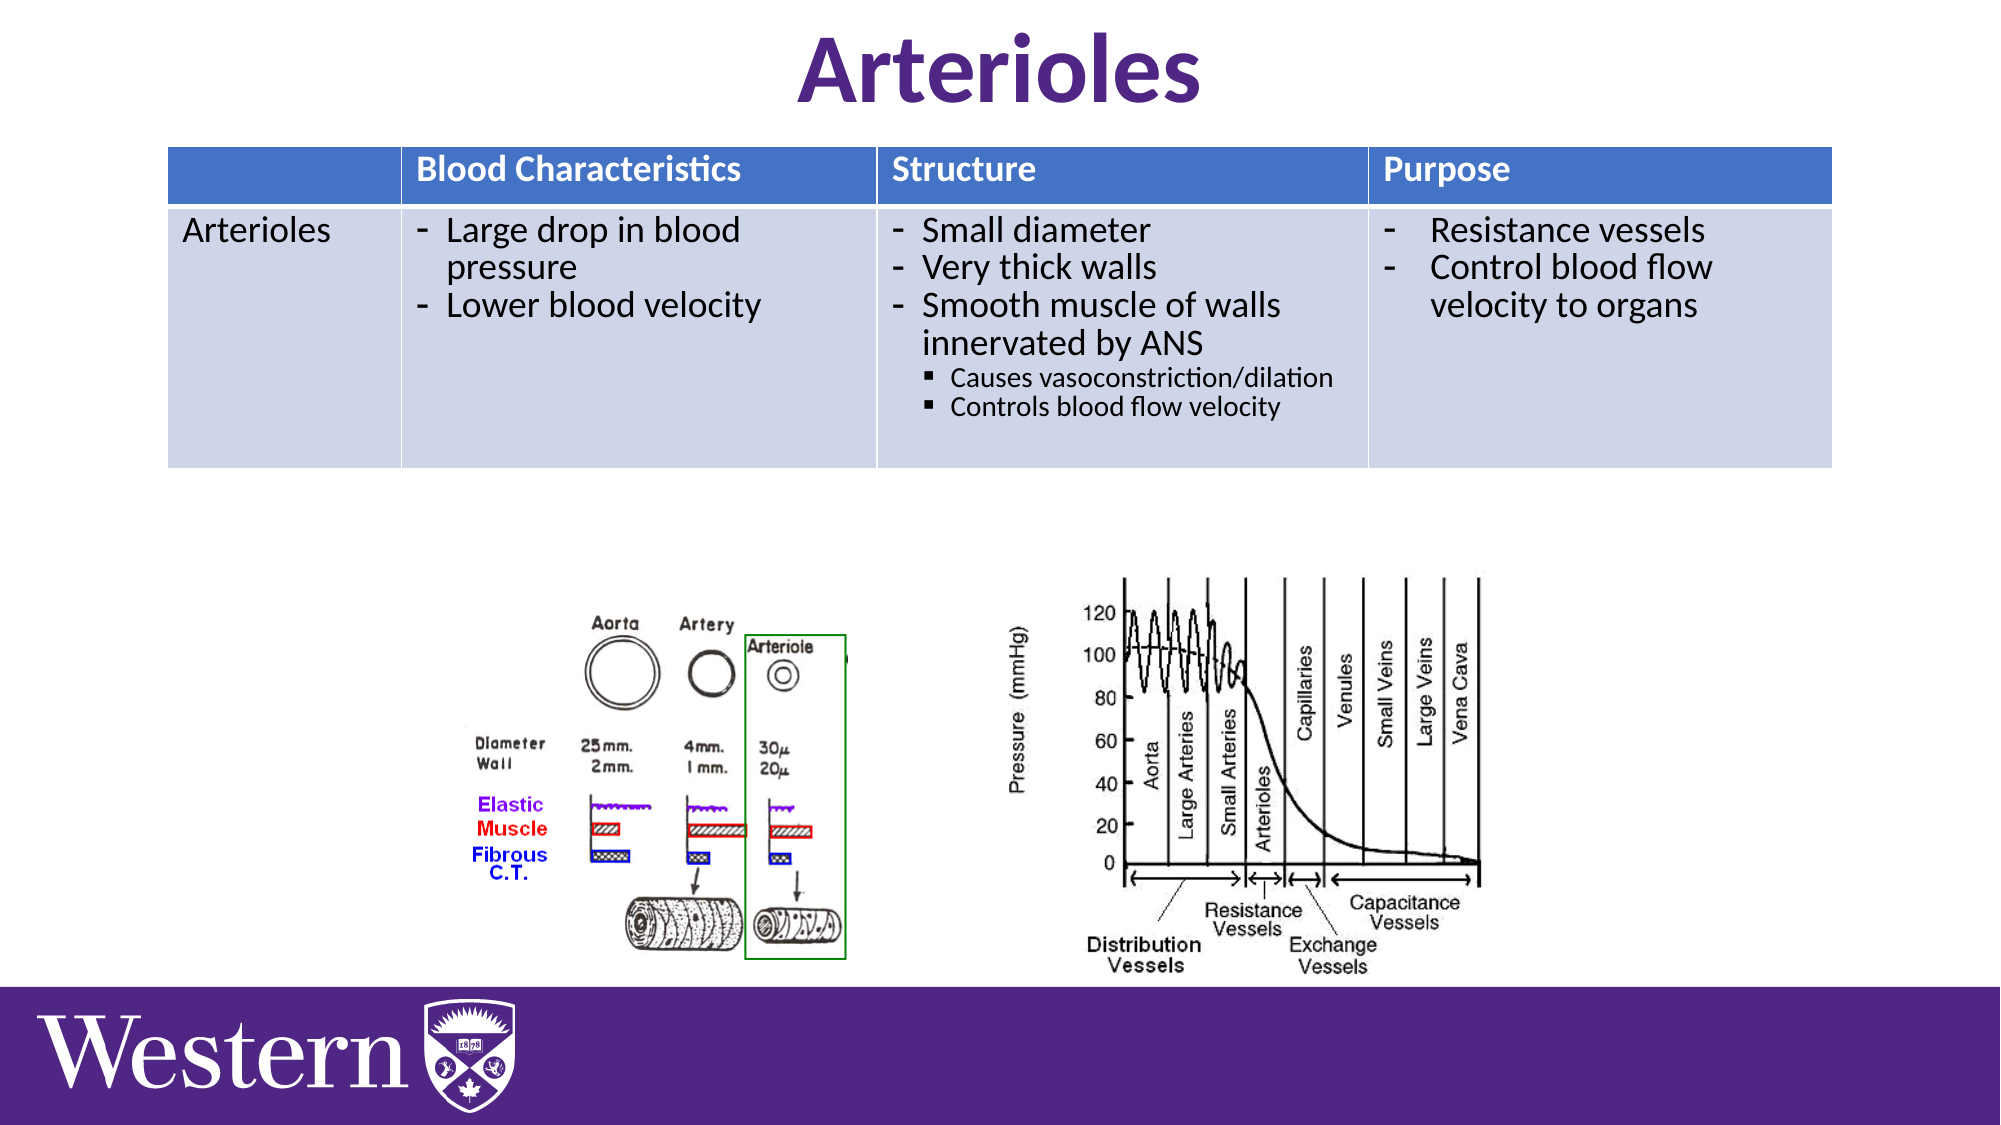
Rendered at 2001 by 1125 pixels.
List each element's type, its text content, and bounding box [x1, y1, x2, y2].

table_cell Small diameter Very thick walls Smooth muscle of walls innervated by ANS Causes vasoconstriction/dilation Controls blood flow velocity [878, 209, 1368, 468]
picture [37, 999, 515, 1113]
table_header Structure [878, 147, 1368, 204]
table_header Blood Characteristics [402, 147, 876, 204]
title Arterioles [137, 9, 1863, 133]
text_box [0, 986, 2000, 1125]
picture [463, 601, 848, 975]
table_header Purpose [1369, 147, 1832, 204]
picture [999, 530, 1498, 987]
table_cell Large drop in blood pressure Lower blood velocity [402, 209, 876, 468]
table_cell Arterioles [168, 209, 401, 468]
table_header [168, 147, 401, 204]
table_cell Resistance vessels Control blood flow velocity to organs [1369, 209, 1832, 468]
